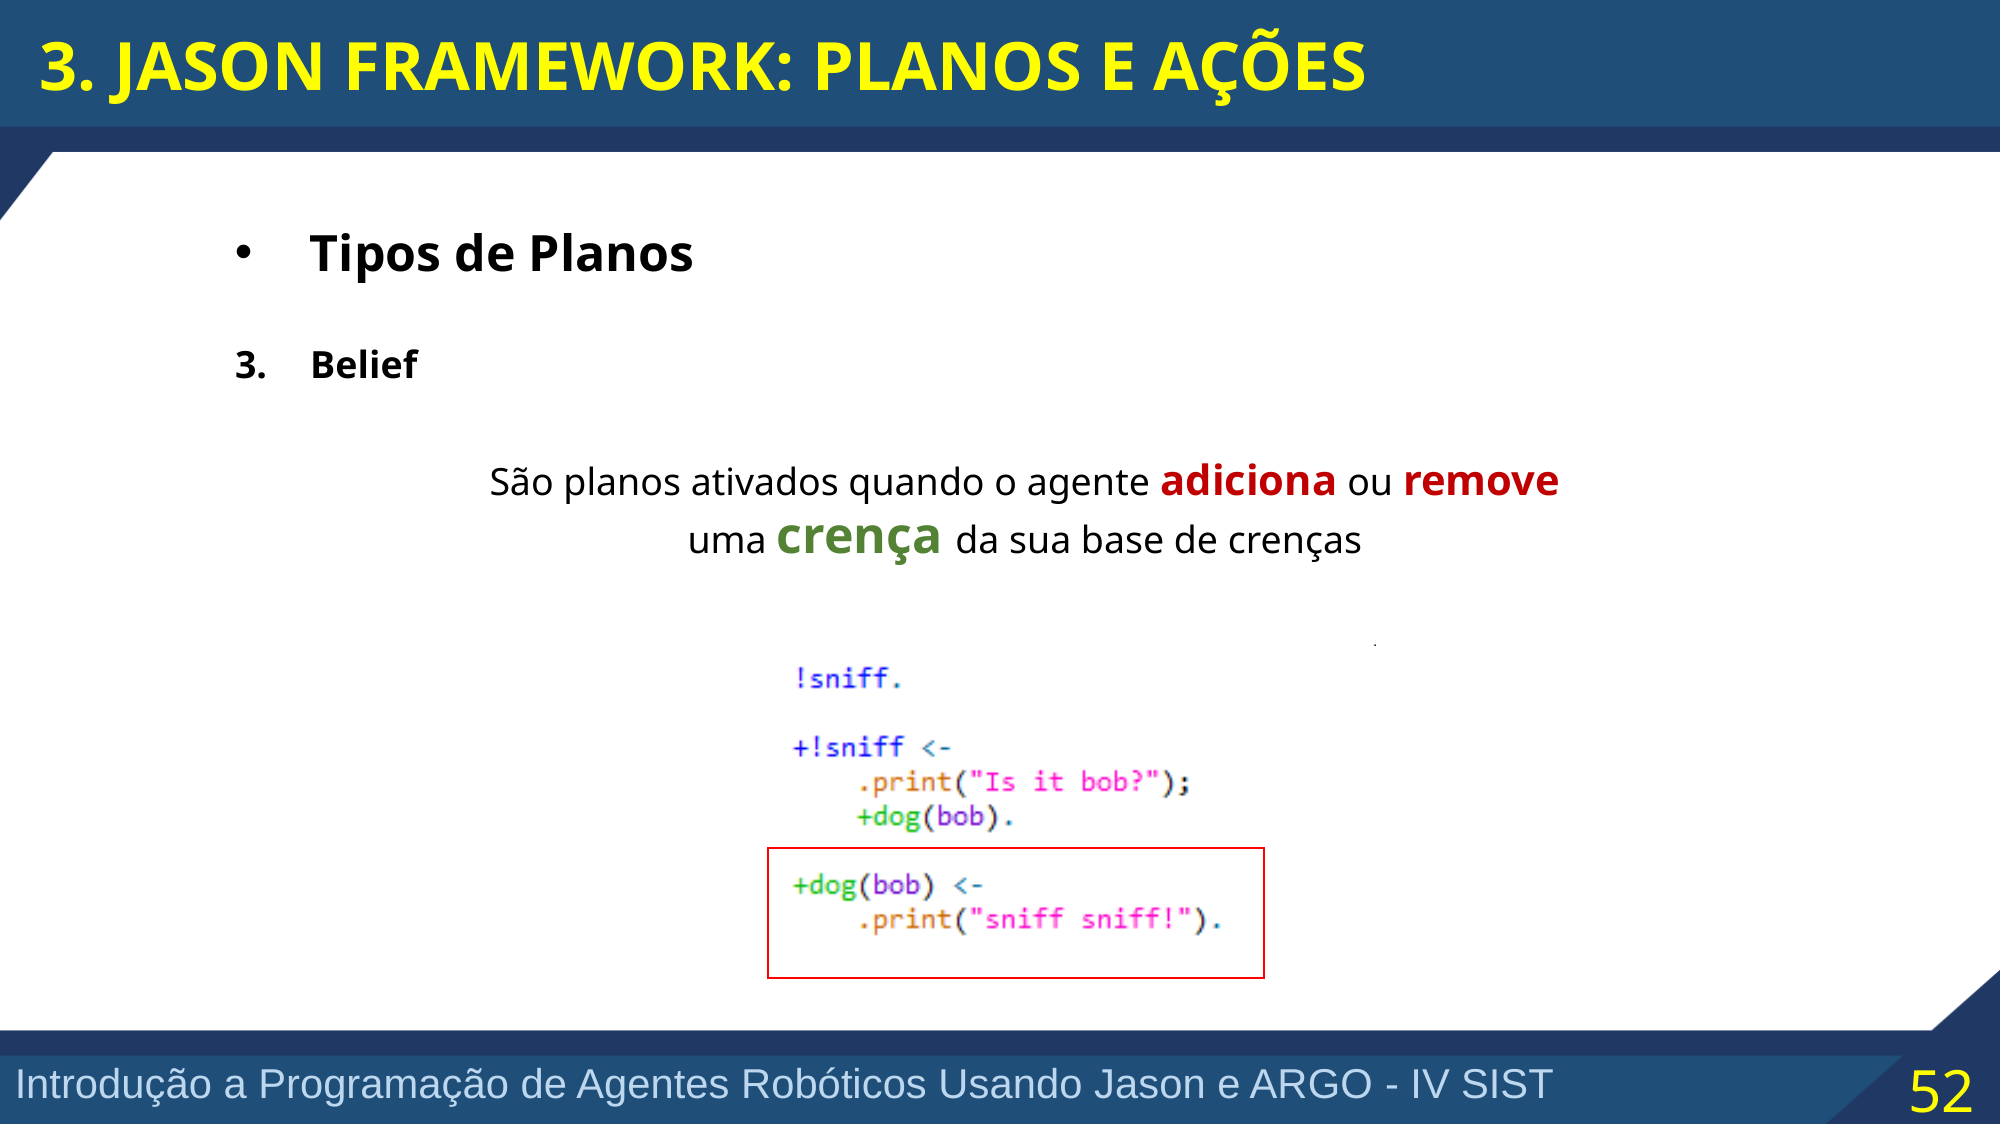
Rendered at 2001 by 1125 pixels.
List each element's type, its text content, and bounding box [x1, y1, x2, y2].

text_box Belief [220, 338, 1275, 410]
text_box 3. JASON FRAMEWORK: PLANOS E AÇÕES [24, 16, 2000, 112]
picture [0, 0, 2000, 1124]
text_box Tipos de Planos [220, 214, 1496, 290]
text_box São planos ativados quando o agente adiciona ou remove uma crença da sua base de crenças [452, 446, 1598, 571]
text_box [767, 847, 1265, 979]
